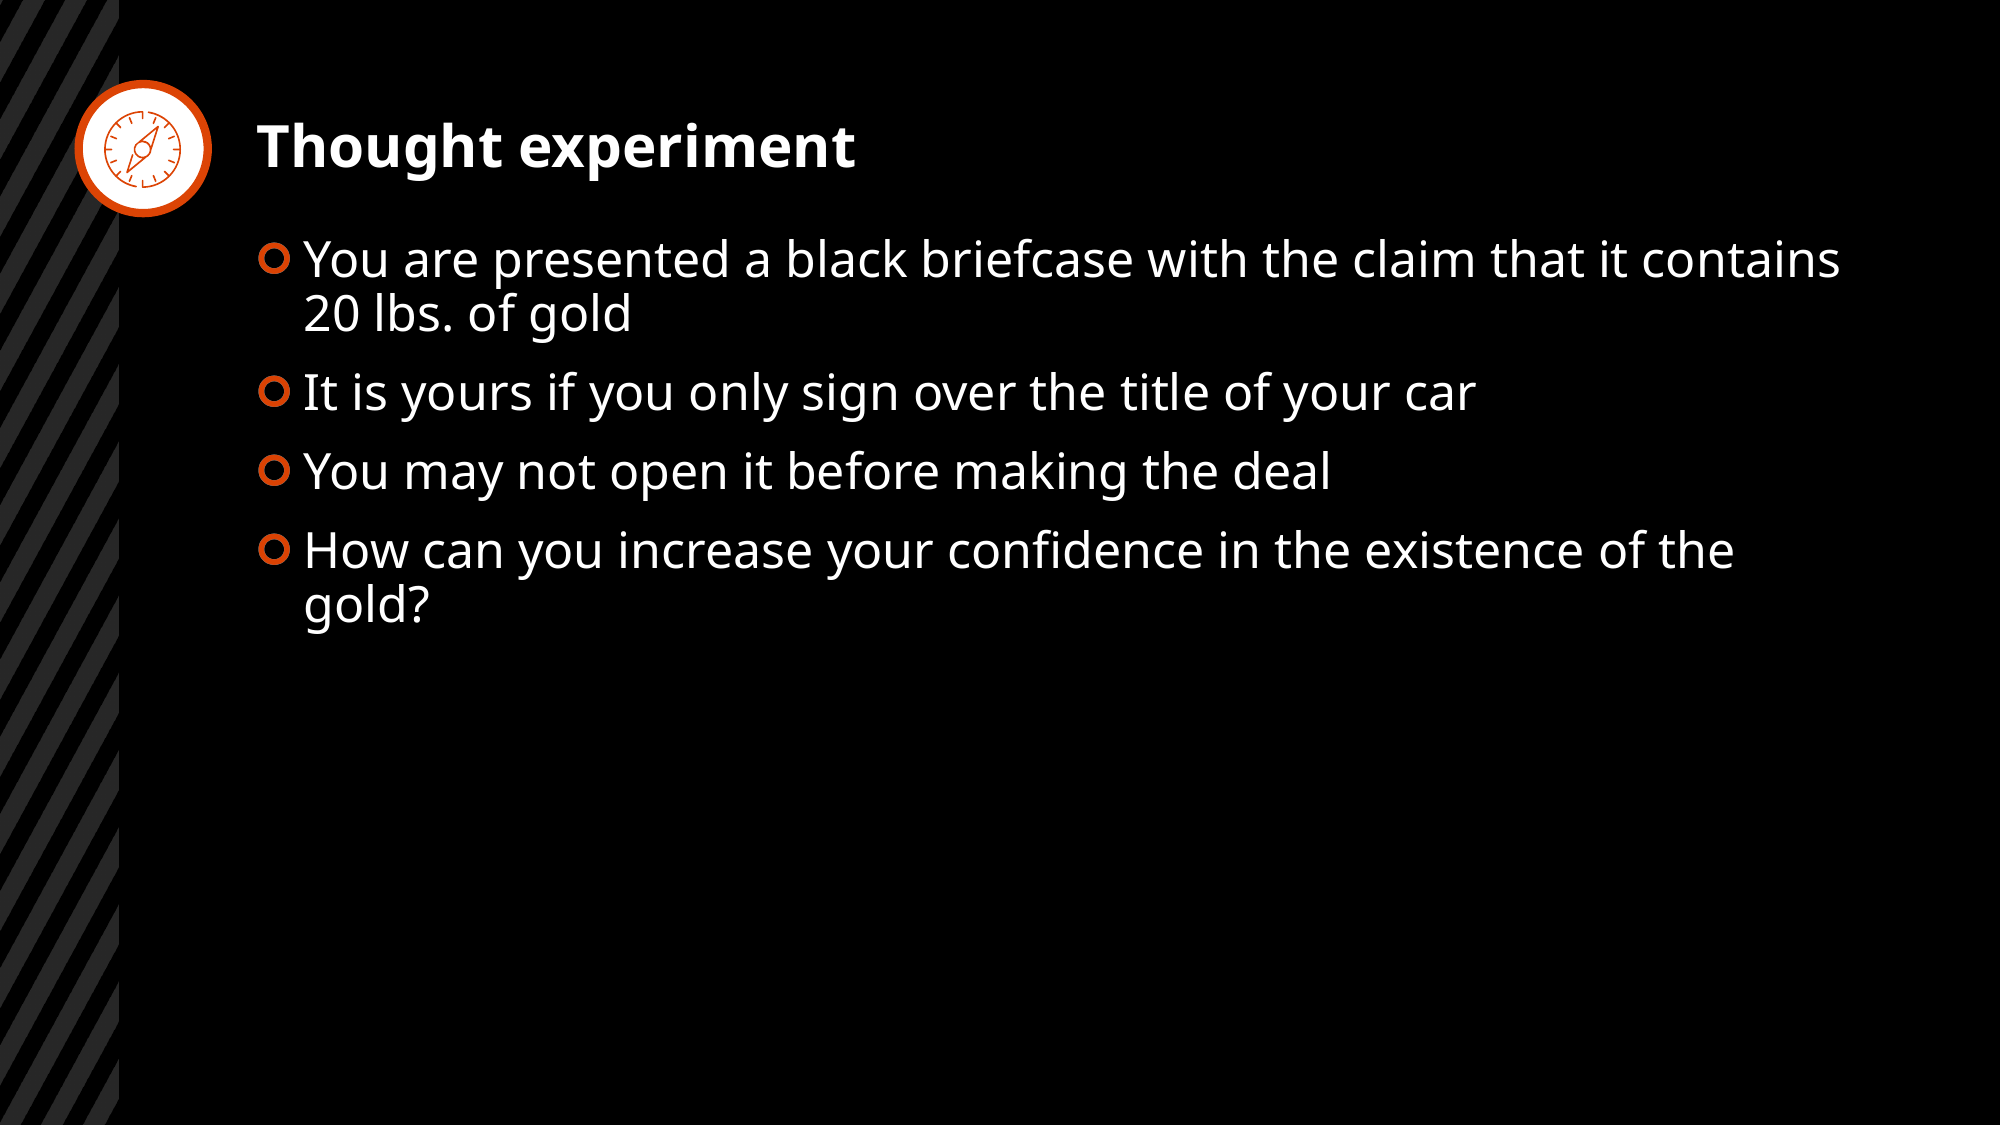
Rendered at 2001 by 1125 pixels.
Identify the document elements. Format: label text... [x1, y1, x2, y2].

picture [256, 240, 292, 276]
picture [256, 531, 292, 567]
picture [256, 373, 292, 409]
picture [256, 452, 292, 488]
title Thought experiment [241, 108, 1863, 190]
picture [0, 0, 119, 1125]
list You are presented a black briefcase with the claim that it contains 20 lbs. of gold It is yours if you only sign over the title of your car You may not open it before making the deal How can you increase your confidence in the existence of the gold? [241, 226, 1863, 1078]
picture [101, 107, 184, 191]
